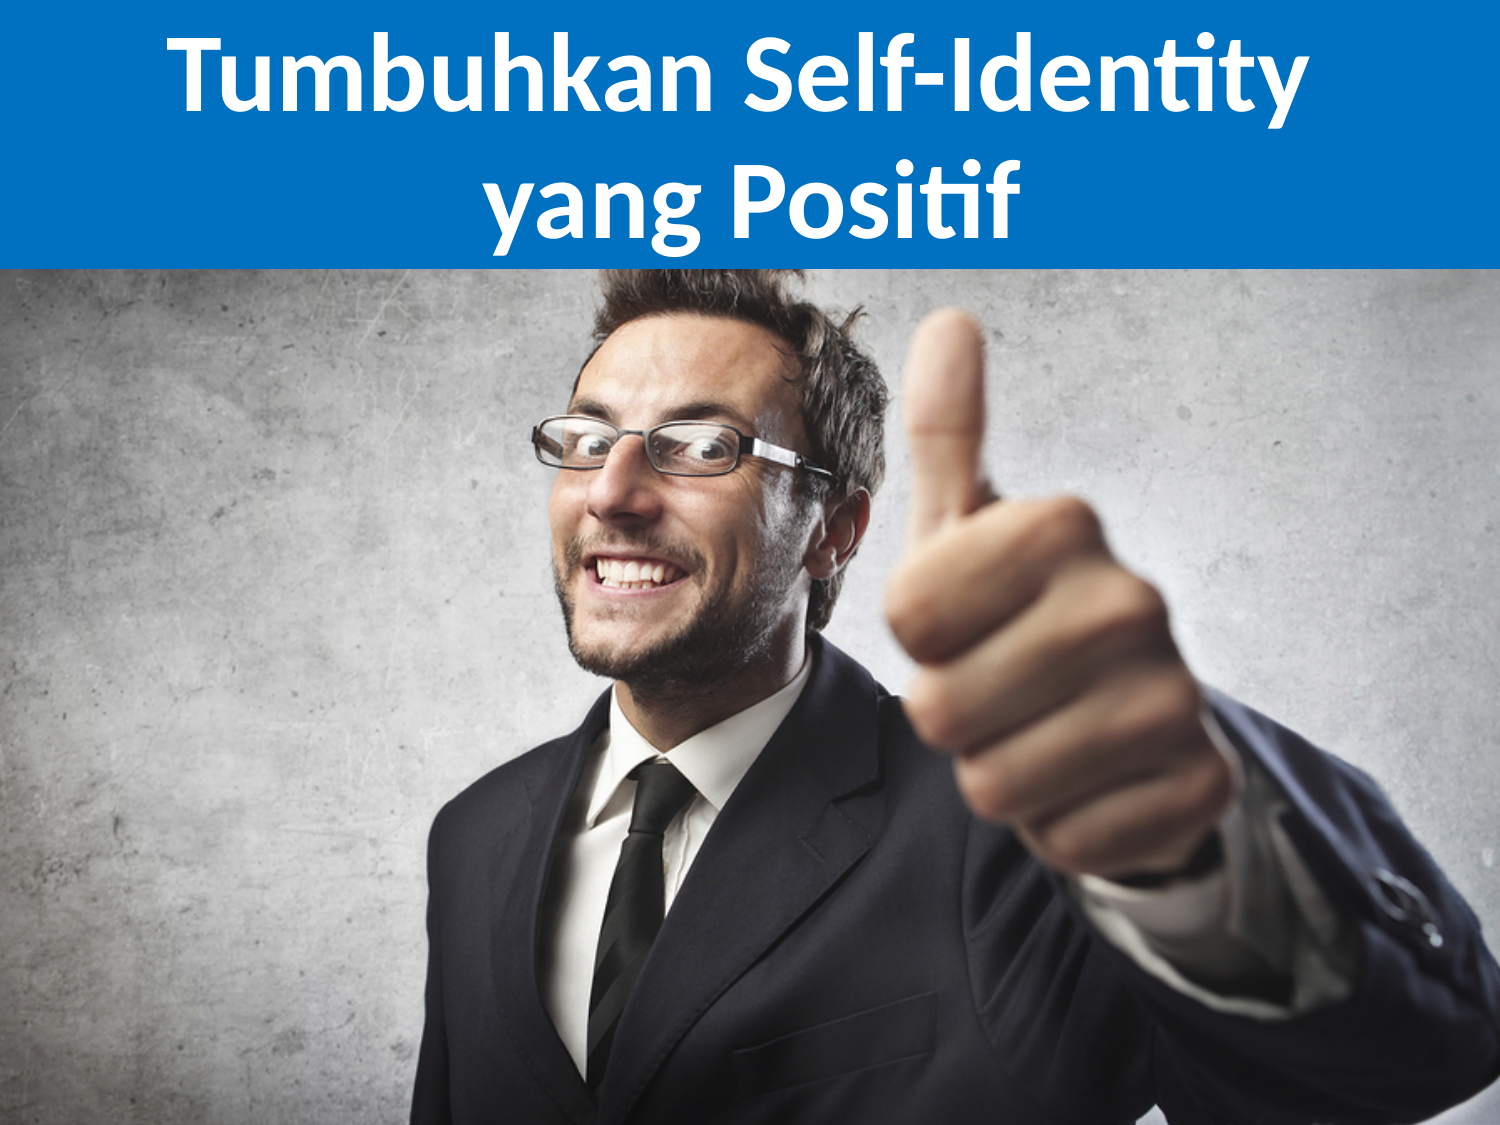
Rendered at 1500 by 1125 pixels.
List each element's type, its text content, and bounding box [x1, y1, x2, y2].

text_box Tumbuhkan Self-Identity yang Positif [0, 0, 1500, 99]
picture [0, 99, 1500, 1125]
